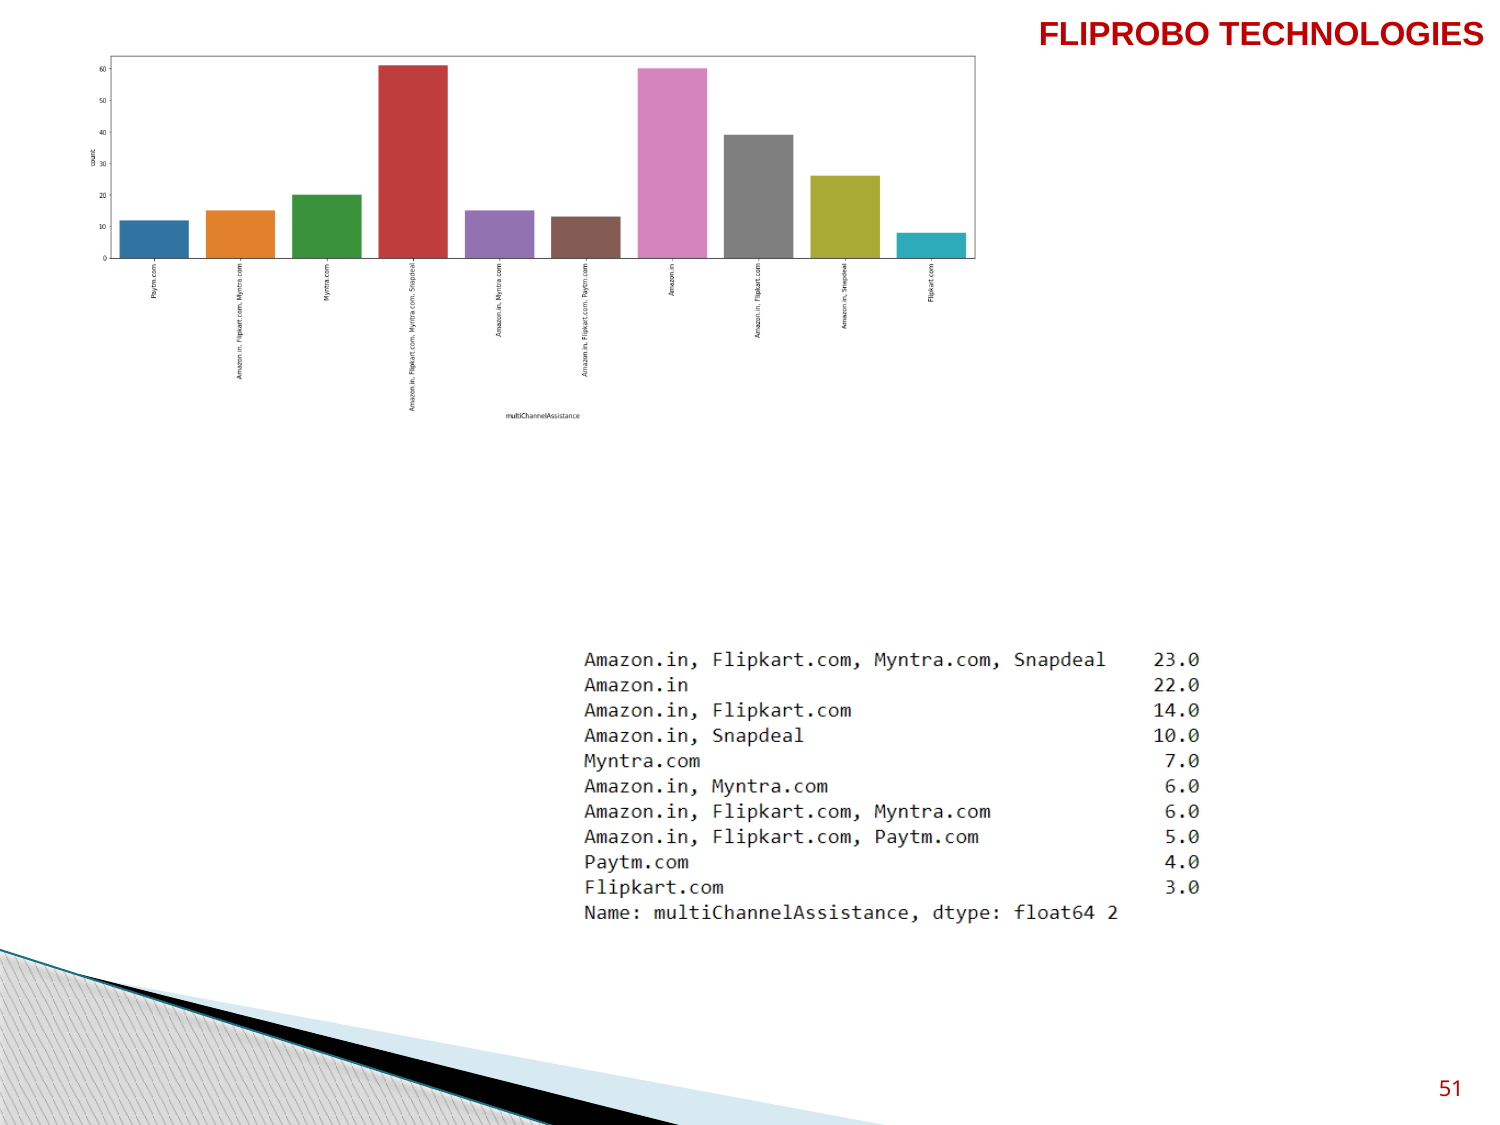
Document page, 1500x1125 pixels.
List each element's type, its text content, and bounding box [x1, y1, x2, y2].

picture [511, 621, 1452, 930]
picture [41, 42, 982, 428]
footer FLIPROBO TECHNOLOGIES [838, 0, 1500, 60]
slide_number 51 [1399, 1051, 1479, 1112]
